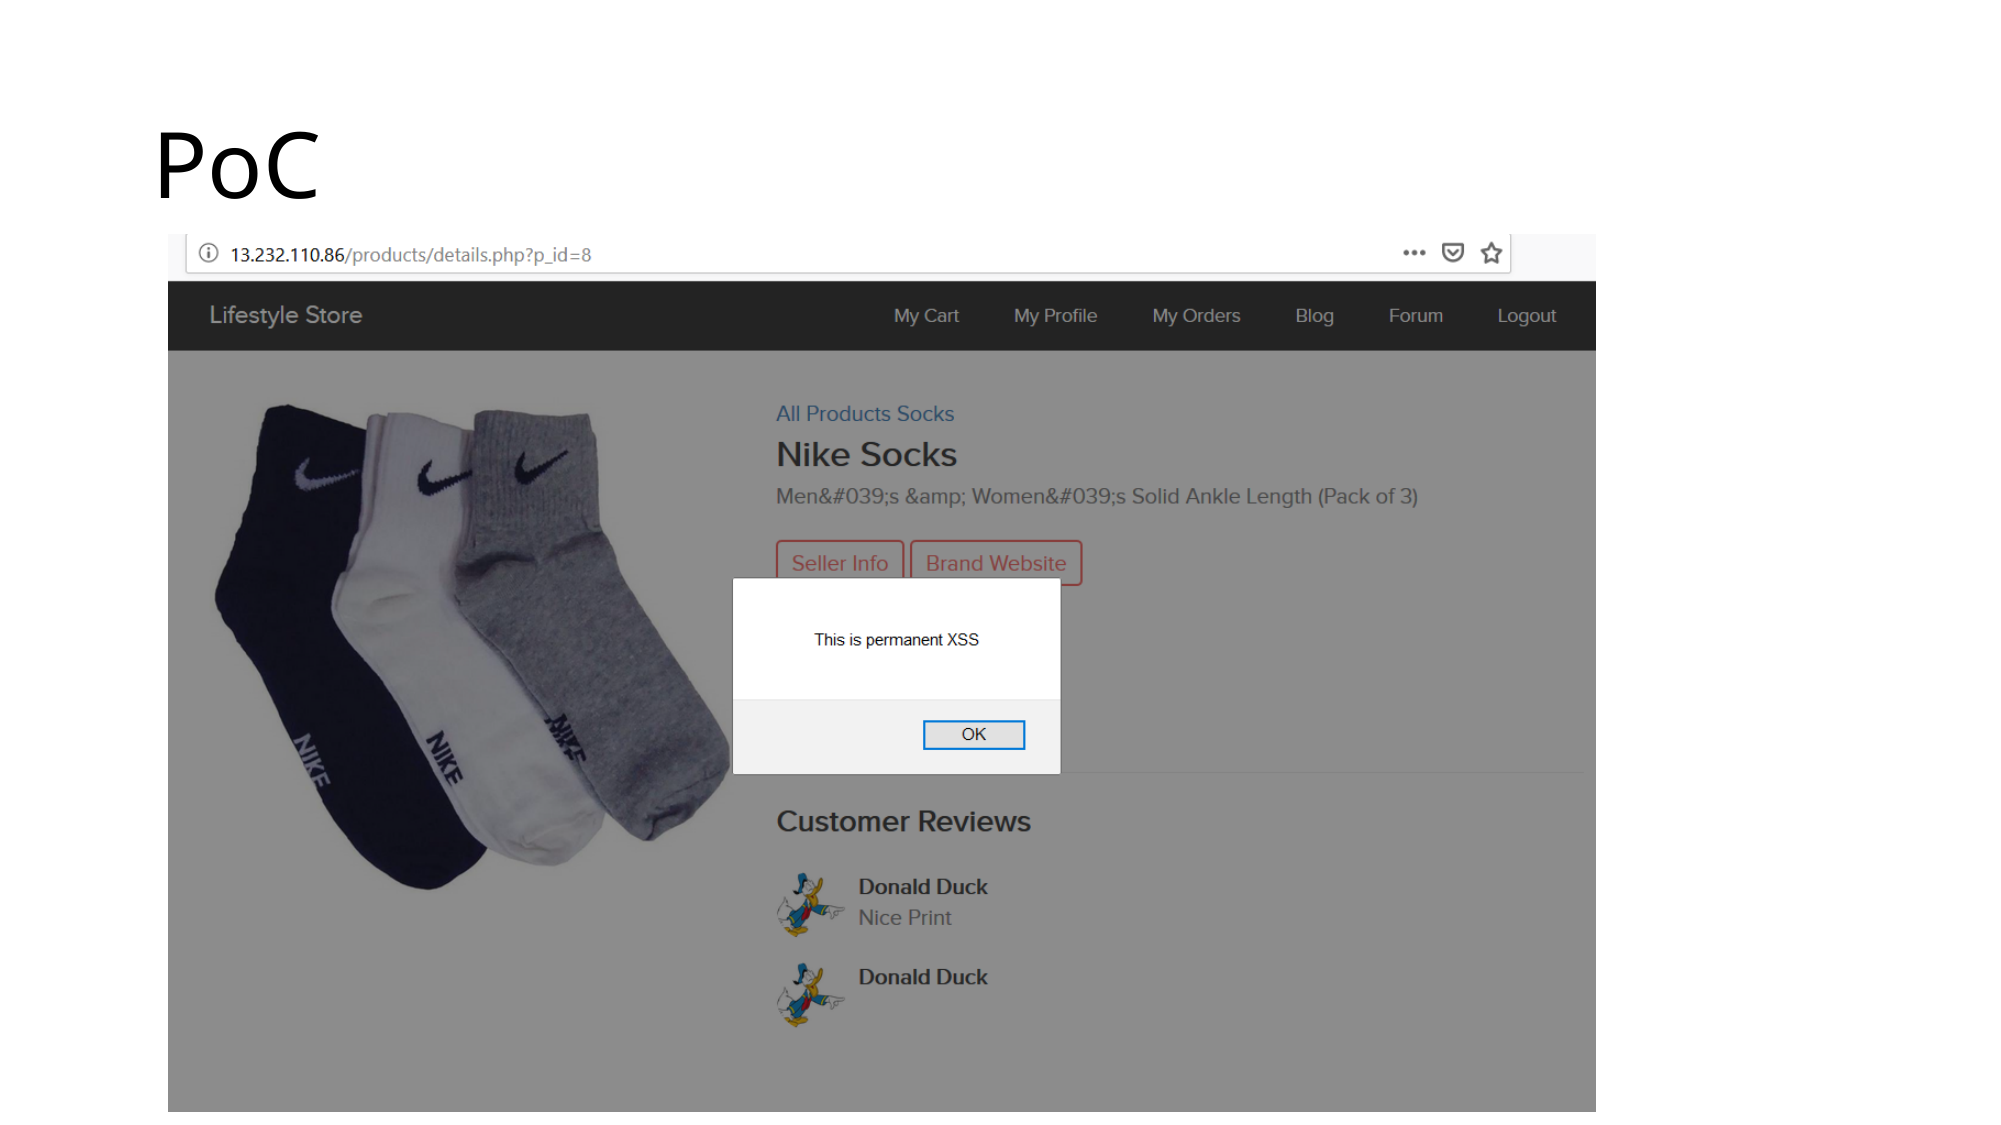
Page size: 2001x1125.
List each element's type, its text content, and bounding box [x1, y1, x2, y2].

picture [168, 234, 1596, 1112]
title PoC [137, 59, 1863, 278]
